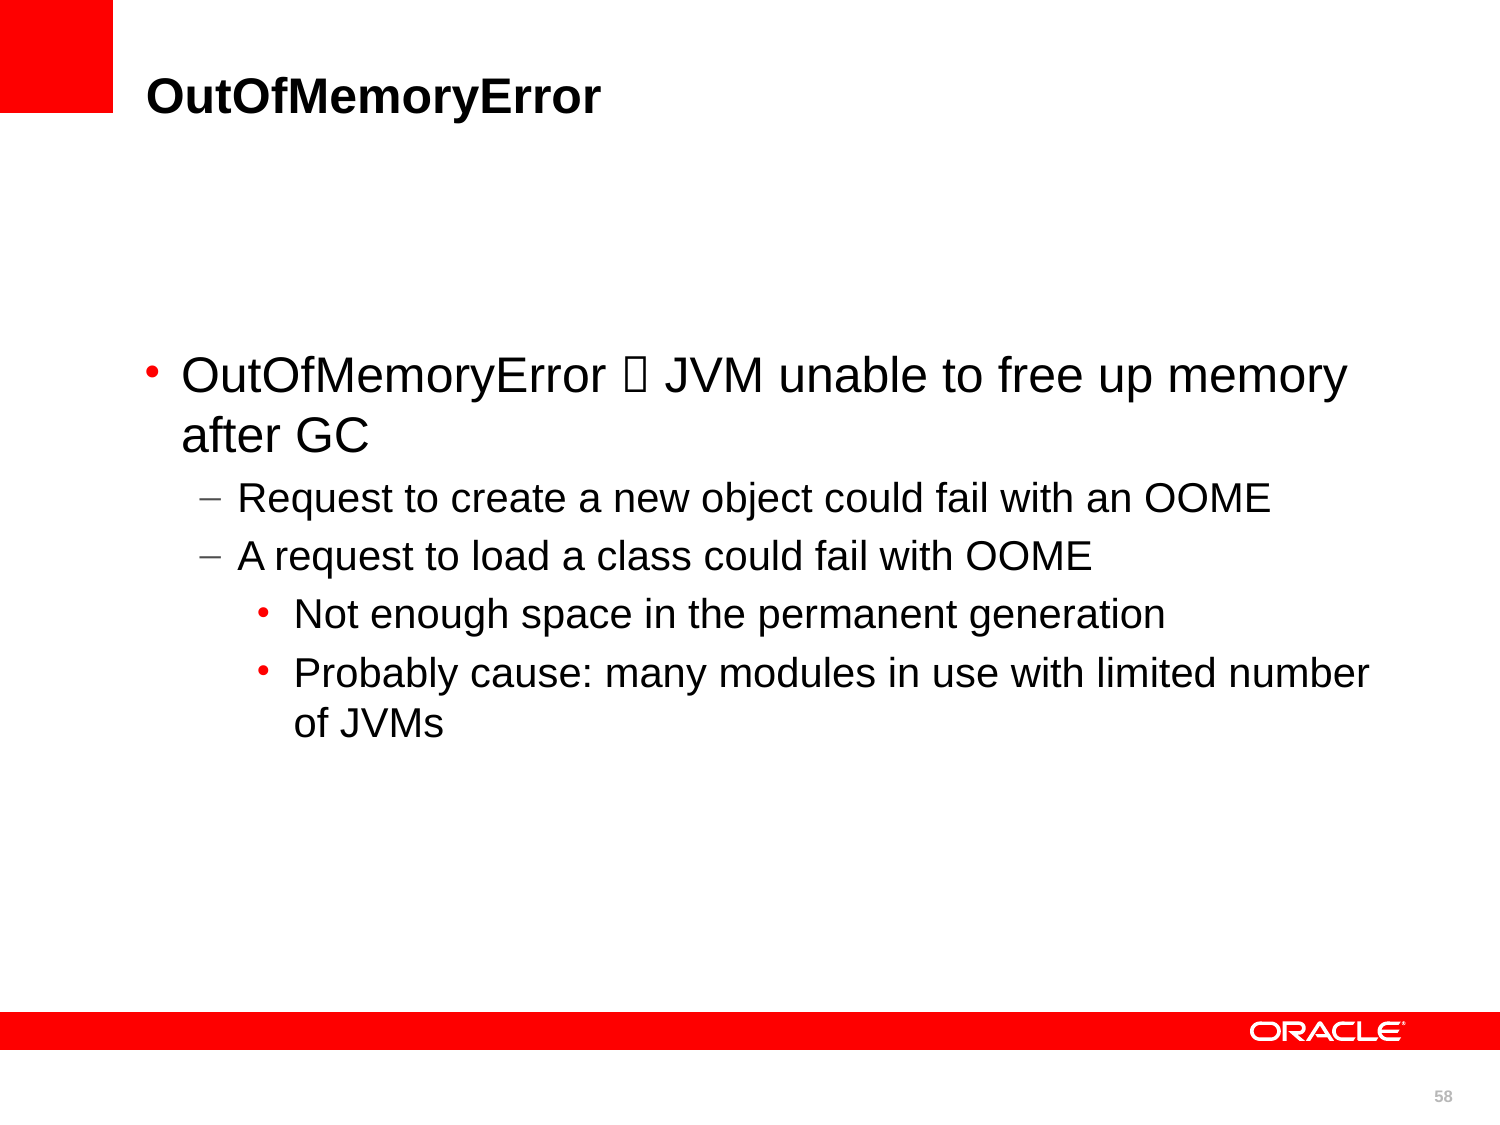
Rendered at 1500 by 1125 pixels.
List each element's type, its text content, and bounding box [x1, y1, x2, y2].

text_box [133, 314, 1248, 419]
title OutOfMemoryError [145, 63, 1390, 205]
picture [0, 0, 113, 113]
picture [0, 1012, 1500, 1050]
list OutOfMemoryError  JVM unable to free up memory after GC Request to create a new object could fail with an OOME A request to load a class could fail with OOME Not enough space in the permanent generation Probably cause: many modules in use with limited number of JVMs [143, 341, 1381, 802]
